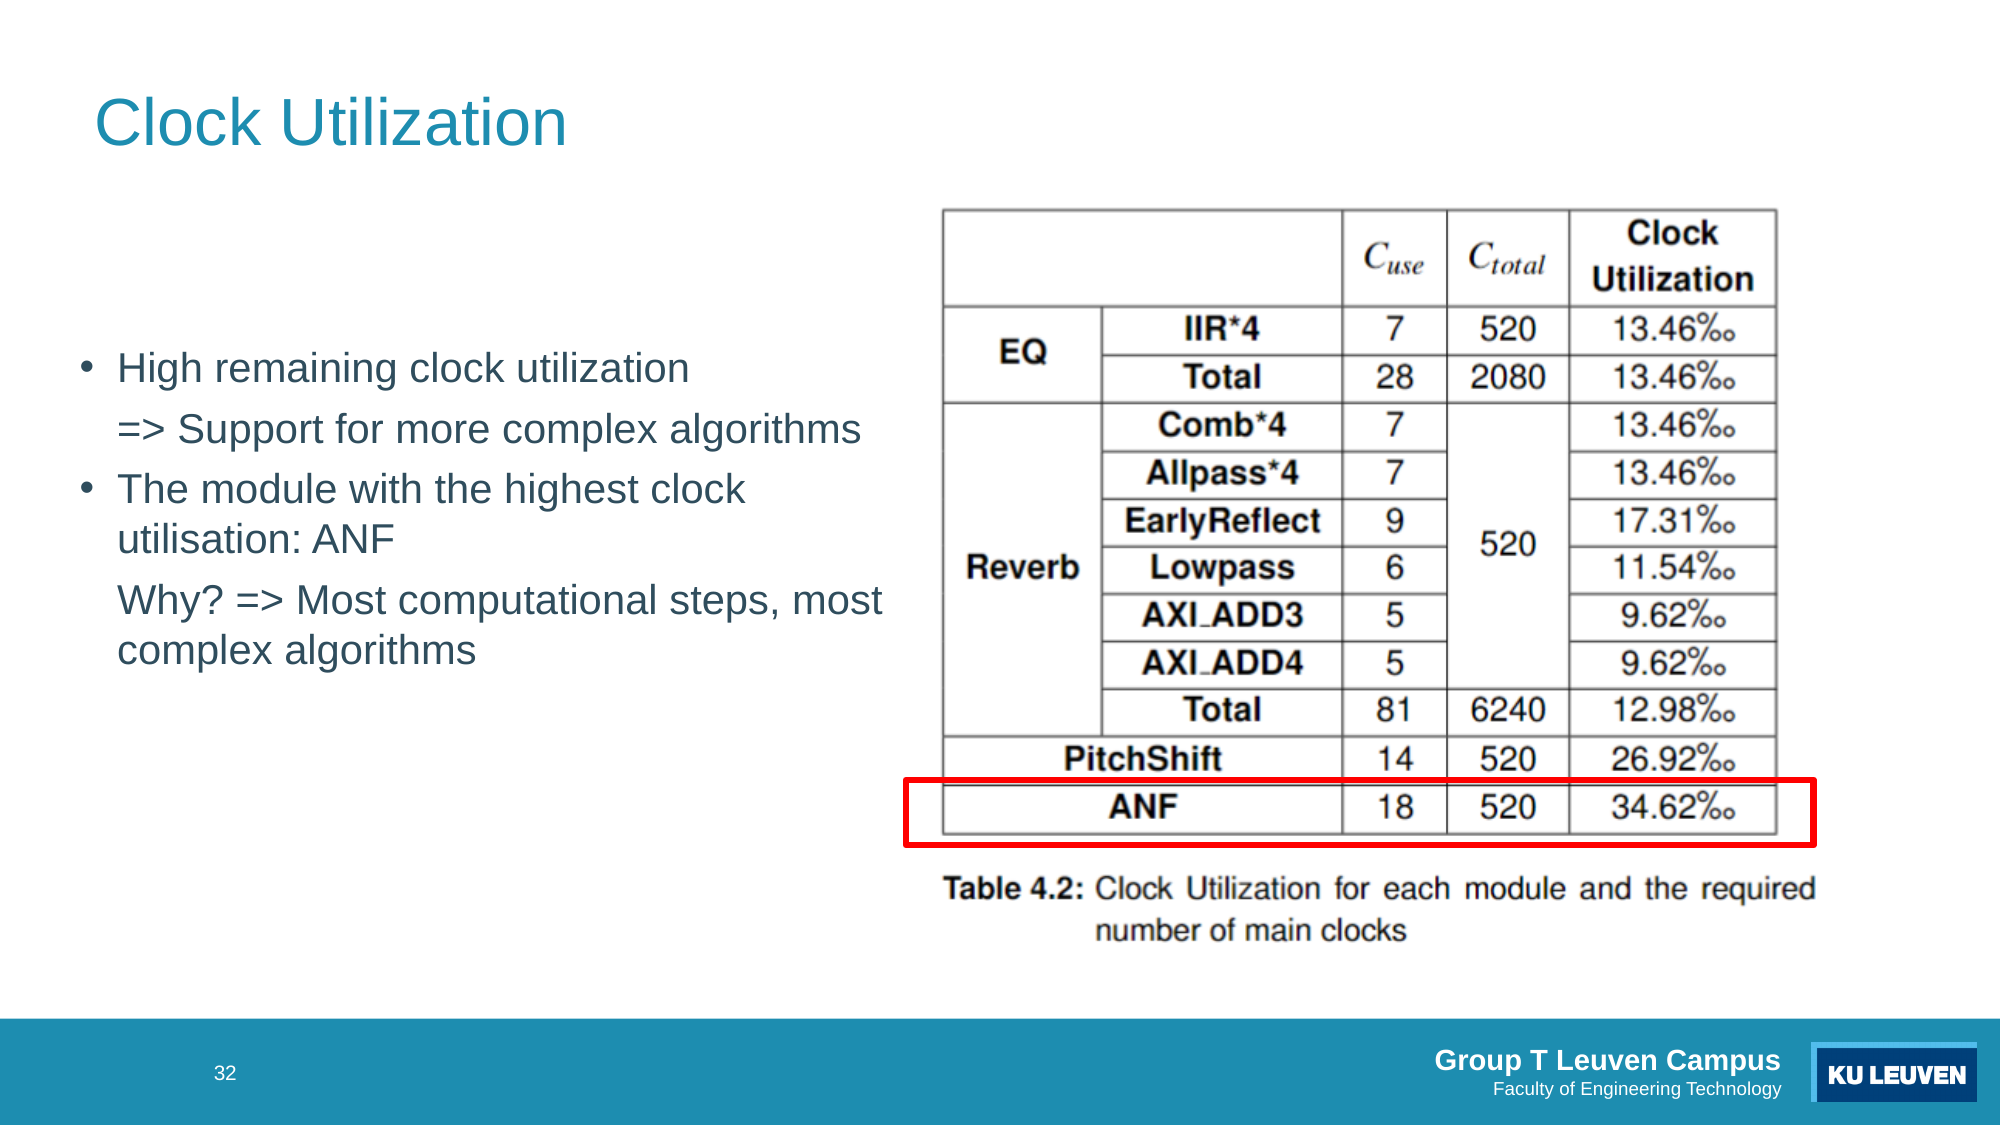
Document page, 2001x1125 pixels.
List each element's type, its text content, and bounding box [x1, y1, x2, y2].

text_box High remaining clock utilization => Support for more complex algorithms The module with the highest clock utilisation: ANF Why? => Most computational steps, most complex algorithms [64, 326, 916, 688]
picture [1811, 1042, 1977, 1102]
title Clock Utilization [94, 49, 1906, 189]
picture [921, 188, 1836, 969]
slide_number ‹#› [213, 1018, 321, 1125]
text_box [905, 779, 916, 846]
